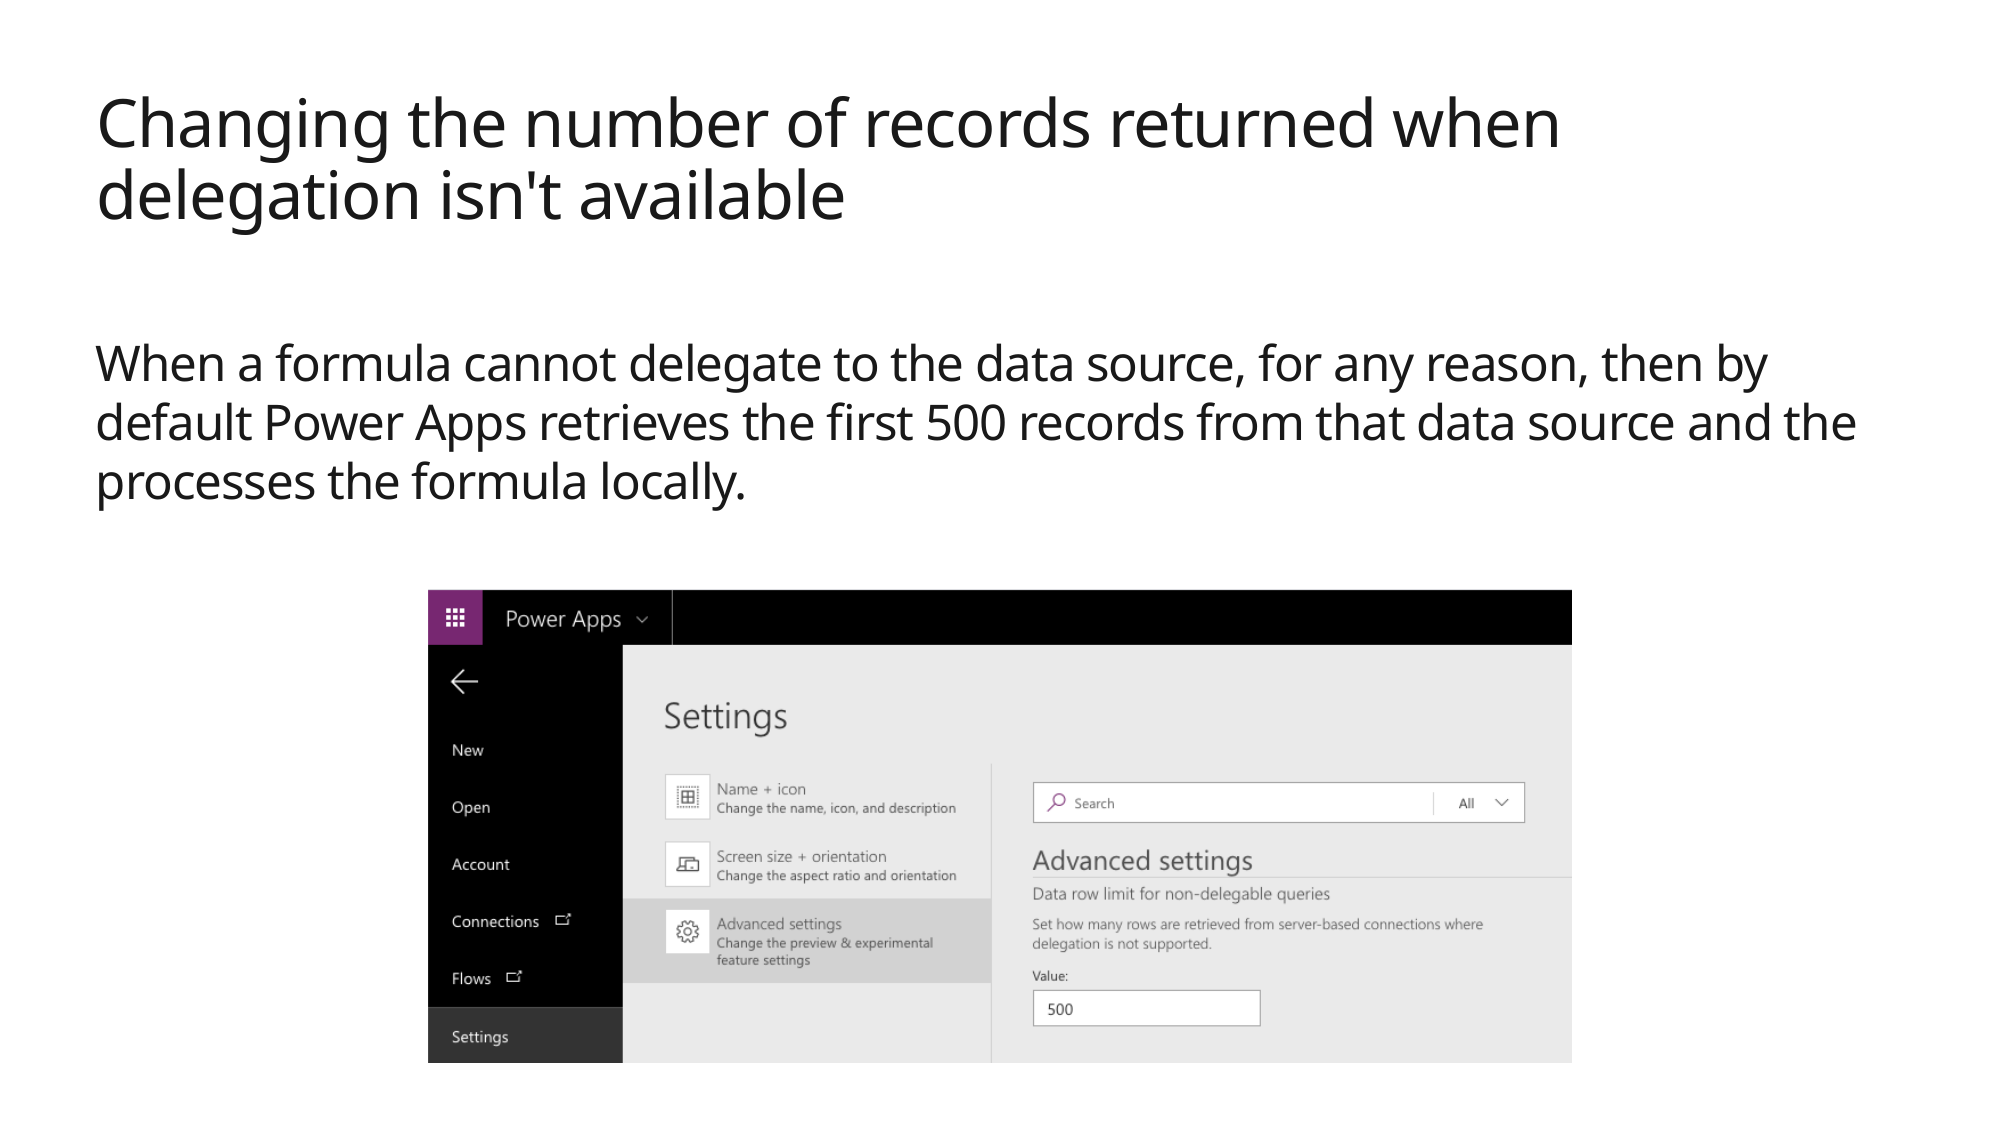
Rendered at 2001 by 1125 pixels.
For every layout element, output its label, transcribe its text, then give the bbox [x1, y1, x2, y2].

list When a formula cannot delegate to the data source, for any reason, then by default Power Apps retrieves the first 500 records from that data source and the processes the formula locally. [95, 317, 1904, 528]
title Changing the number of records returned when delegation isn't available [96, 75, 1904, 255]
picture [428, 589, 1572, 1063]
